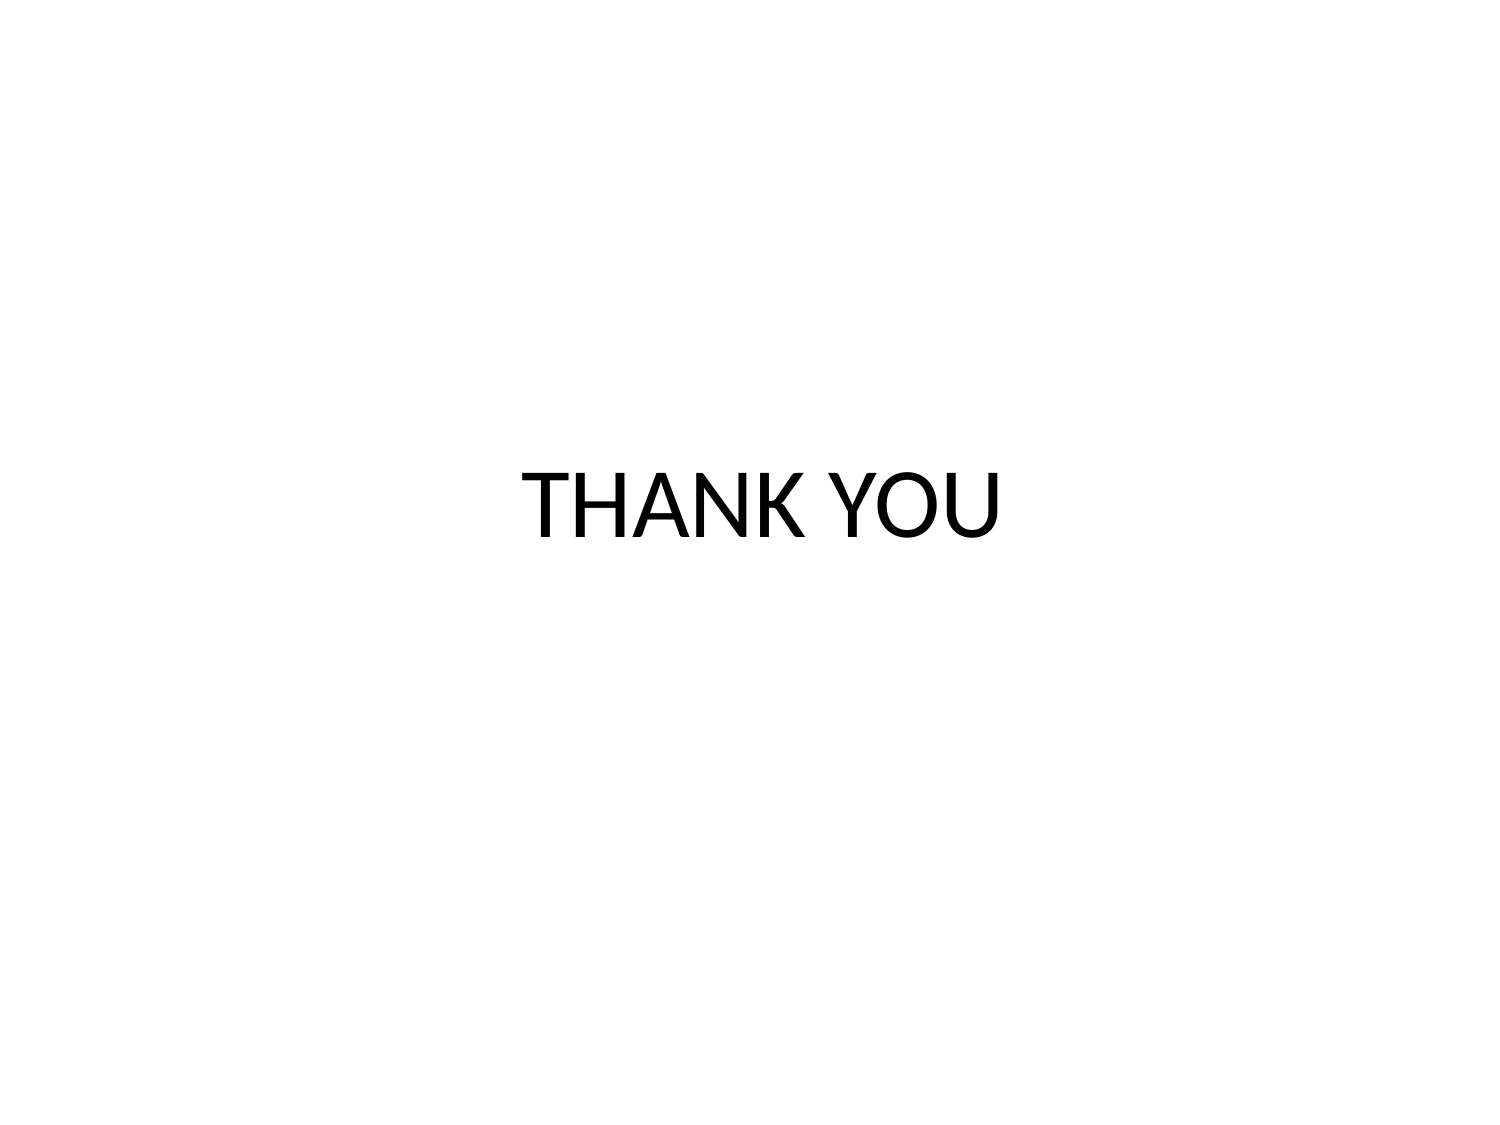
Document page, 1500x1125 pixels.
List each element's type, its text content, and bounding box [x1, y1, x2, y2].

text_box THANK YOU [506, 430, 1020, 565]
